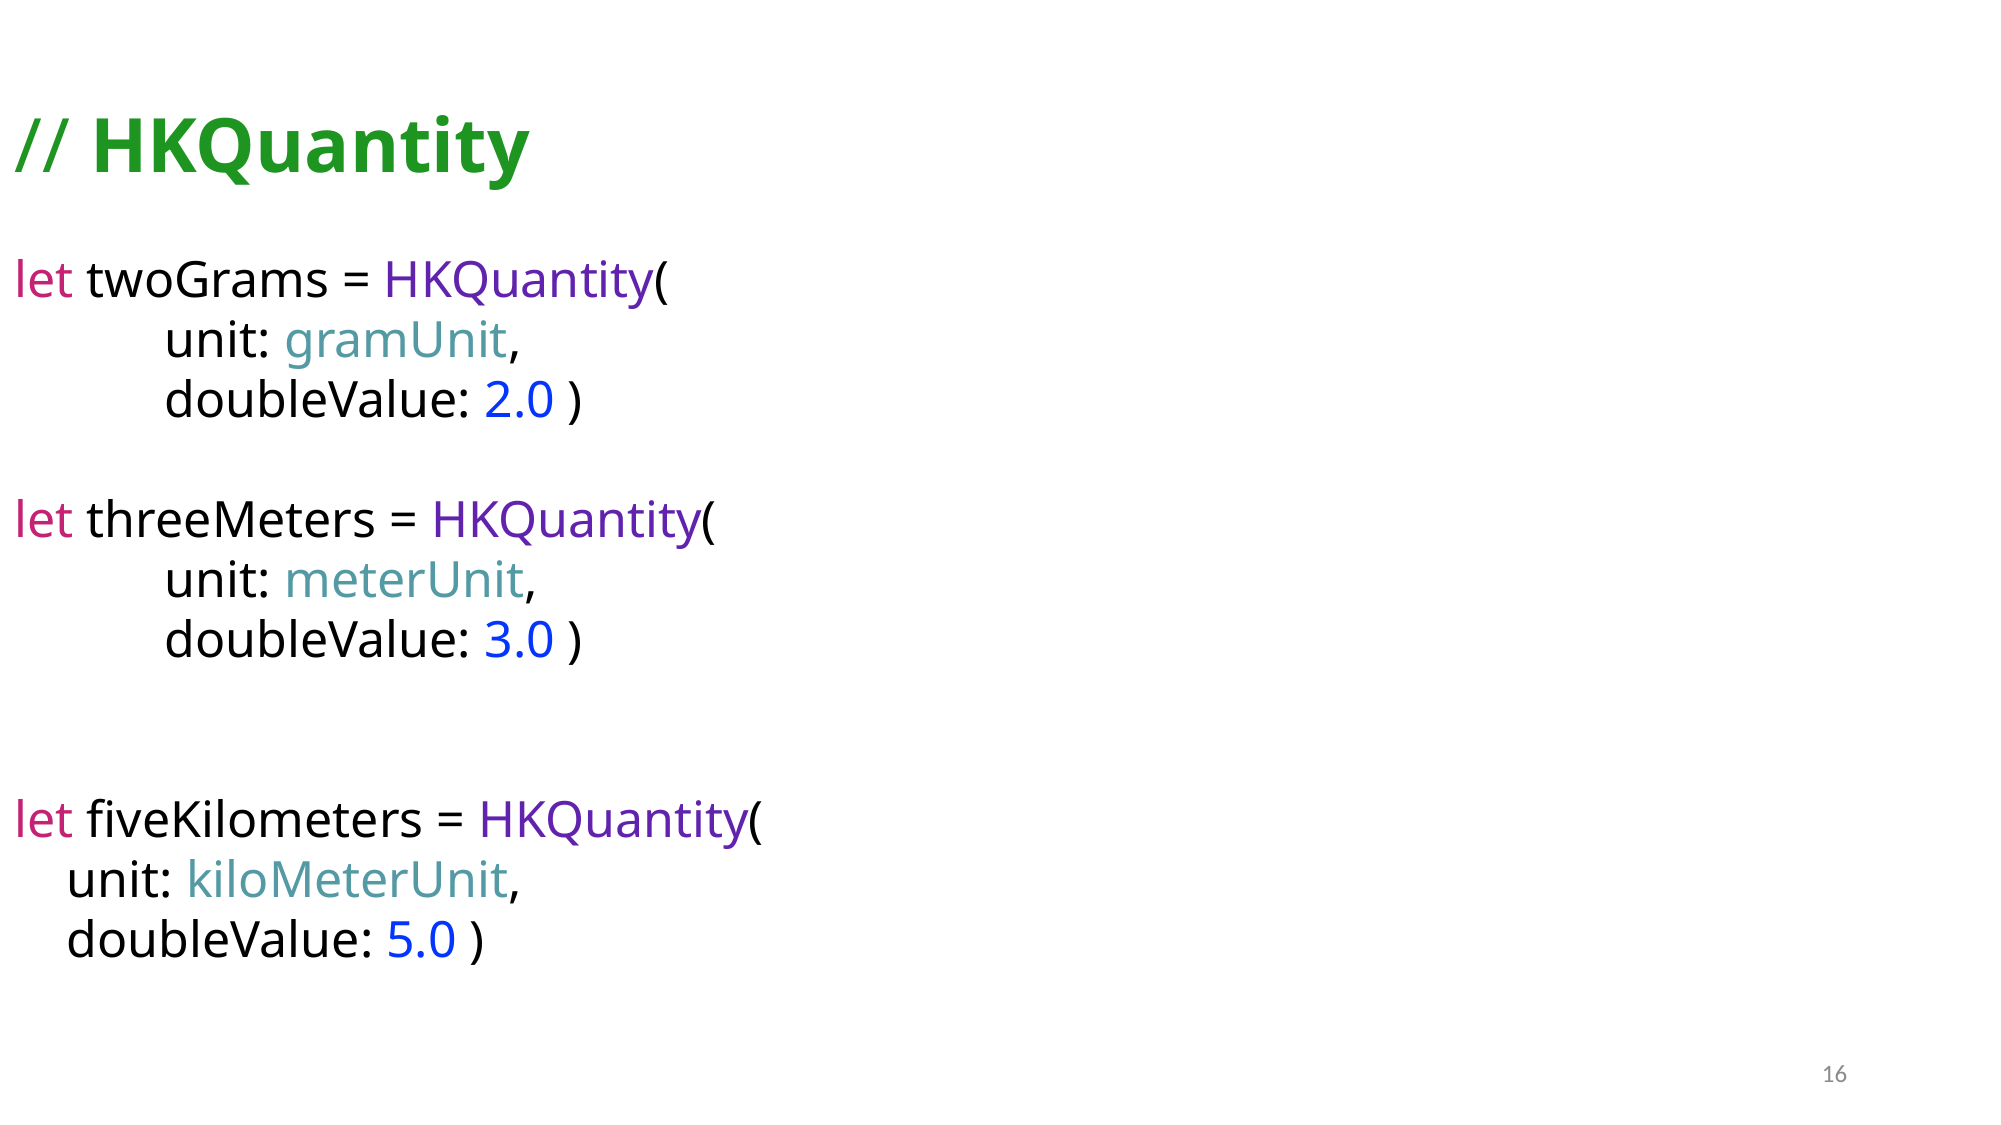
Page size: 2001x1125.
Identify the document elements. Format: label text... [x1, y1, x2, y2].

text_box // HKQuantity let twoGrams = HKQuantity( unit: gramUnit, doubleValue: 2.0 ) let threeMeters = HKQuantity( unit: meterUnit, doubleValue: 3.0 ) let fiveKilometers = HKQuantity( unit: kiloMeterUnit, doubleValue: 5.0 ) [0, 0, 2000, 975]
slide_number 16 [1412, 1042, 1863, 1103]
